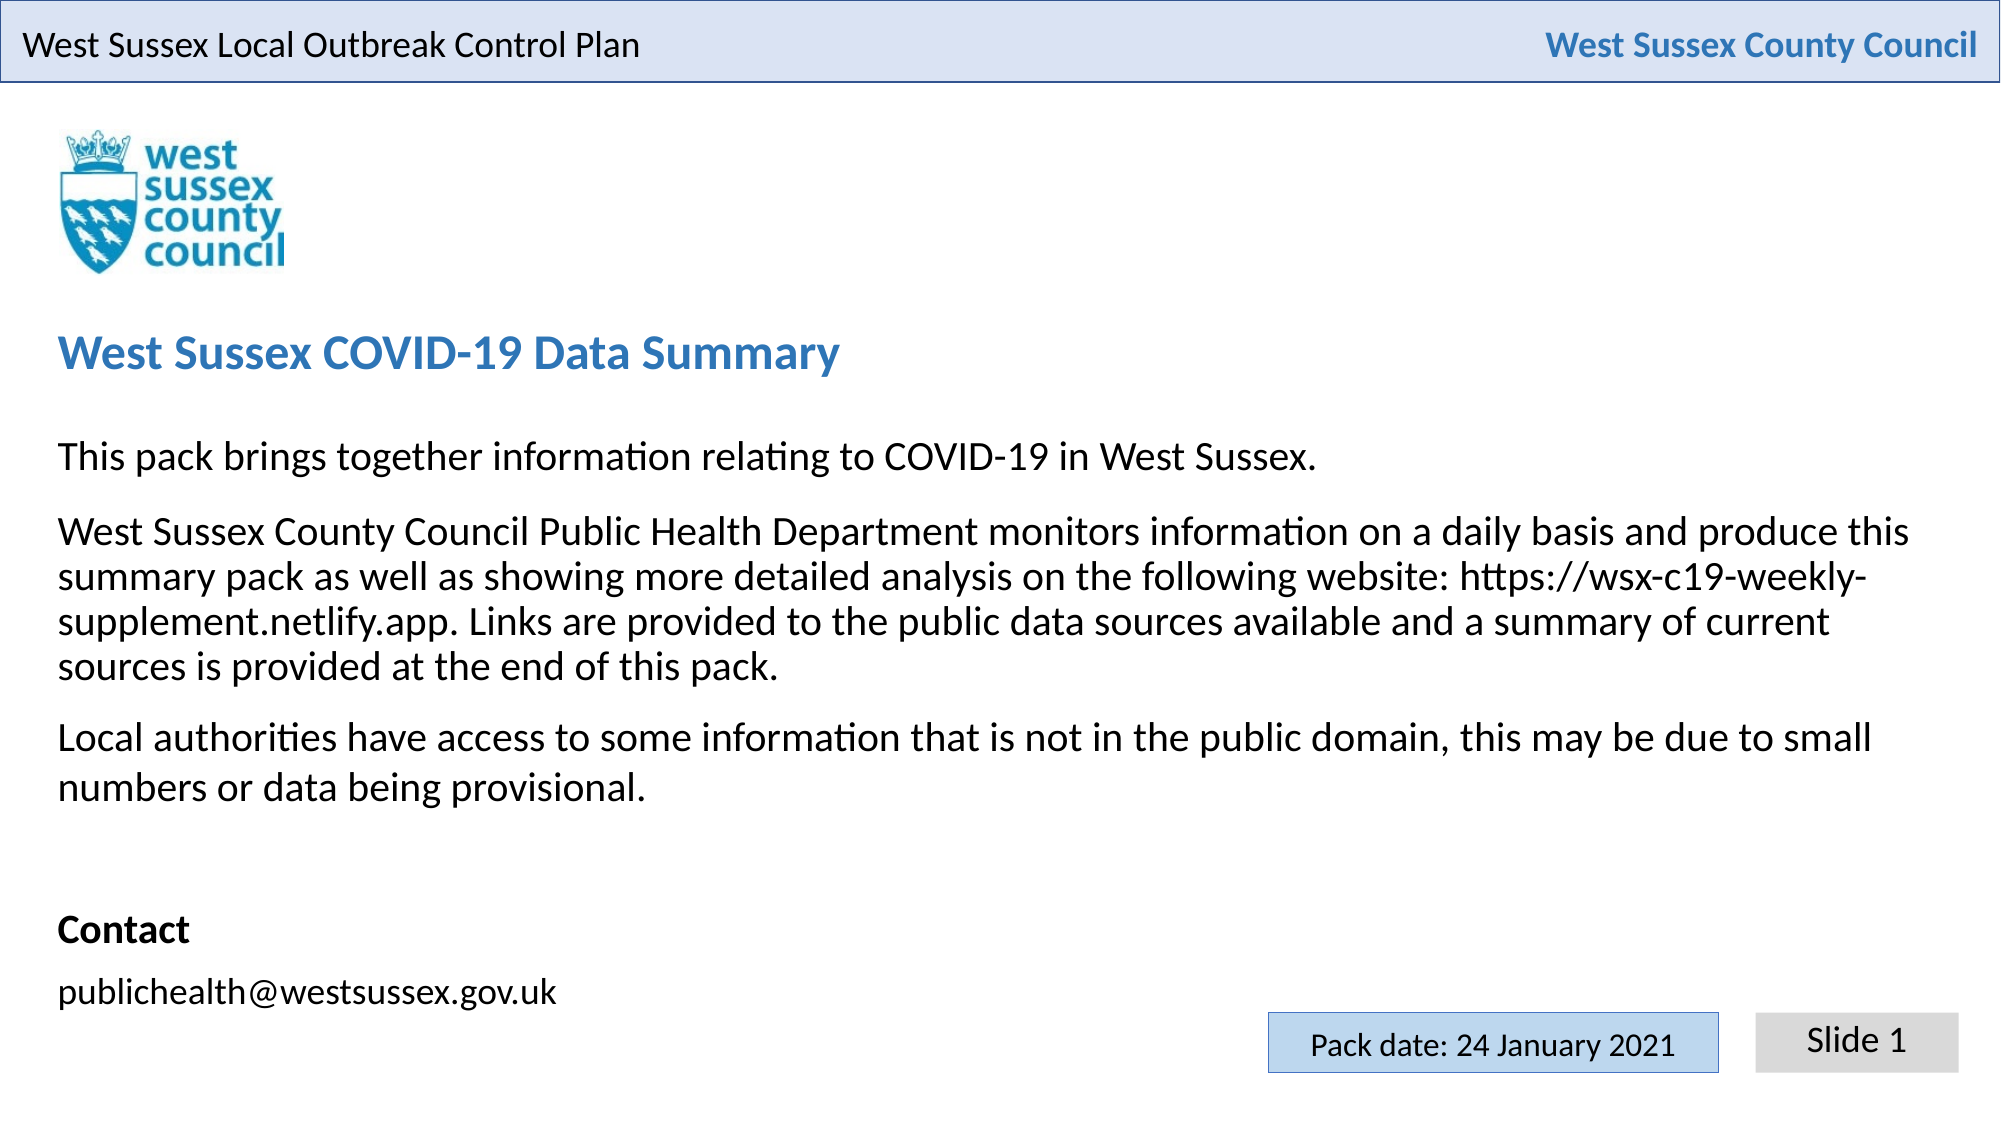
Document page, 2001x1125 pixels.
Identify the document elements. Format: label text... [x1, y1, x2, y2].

list West Sussex COVID-19 Data Summary [42, 318, 1128, 394]
list Slide 1 [1755, 1012, 1959, 1073]
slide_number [1268, 1012, 1719, 1073]
list This pack brings together information relating to COVID-19 in West Sussex. West Sussex County Council Public Health Department monitors information on a daily basis and produce this summary pack as well as showing more detailed analysis on the following website: https://wsx-c19-weekly-supplement.netlify.app. Links are provided to the public data sources available and a summary of current sources is provided at the end of this pack. Local authorities have access to some information that is not in the public domain, this may be due to small numbers or data being provisional. [42, 427, 1928, 817]
list Contact [42, 900, 496, 964]
list publichealth@westsussex.gov.uk [42, 964, 603, 1020]
picture [59, 129, 284, 276]
